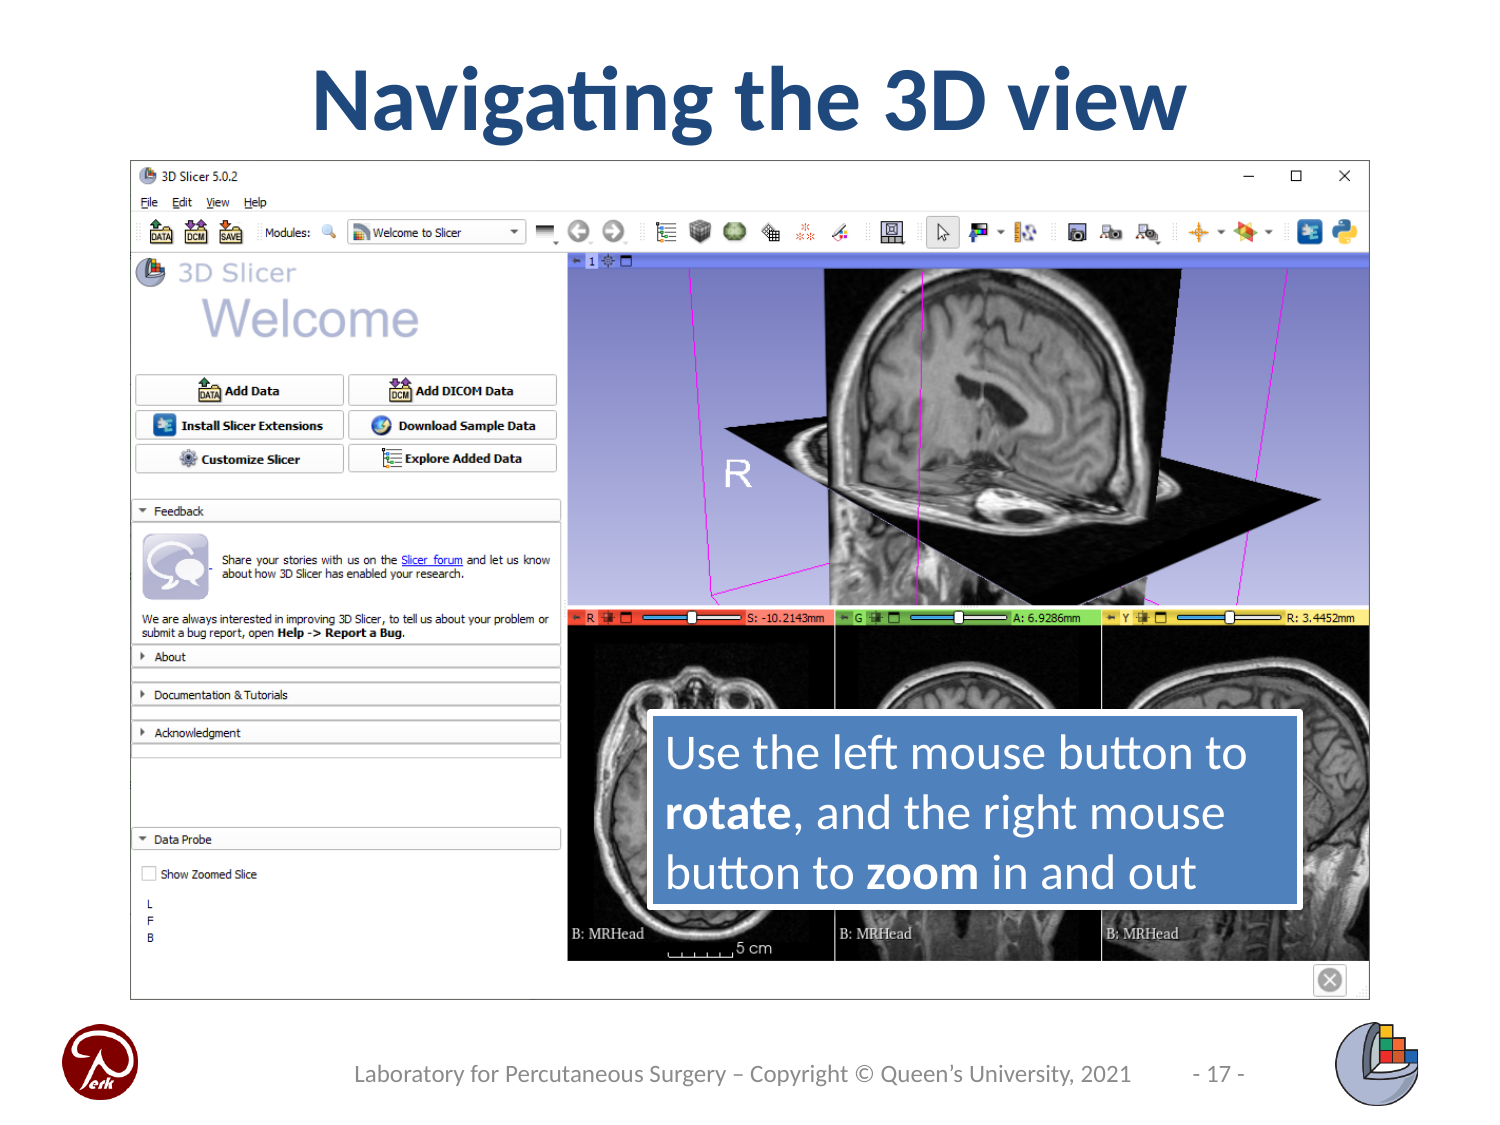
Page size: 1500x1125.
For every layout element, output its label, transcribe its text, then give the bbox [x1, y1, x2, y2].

title Navigating the 3D view [74, 0, 1426, 188]
picture [129, 160, 1370, 1001]
picture [62, 1024, 138, 1100]
slide_number - 17 - [1175, 1042, 1263, 1103]
footer Laboratory for Percutaneous Surgery – Copyright © Queen’s University, 2021 [312, 1042, 1175, 1103]
picture [1335, 1022, 1419, 1106]
